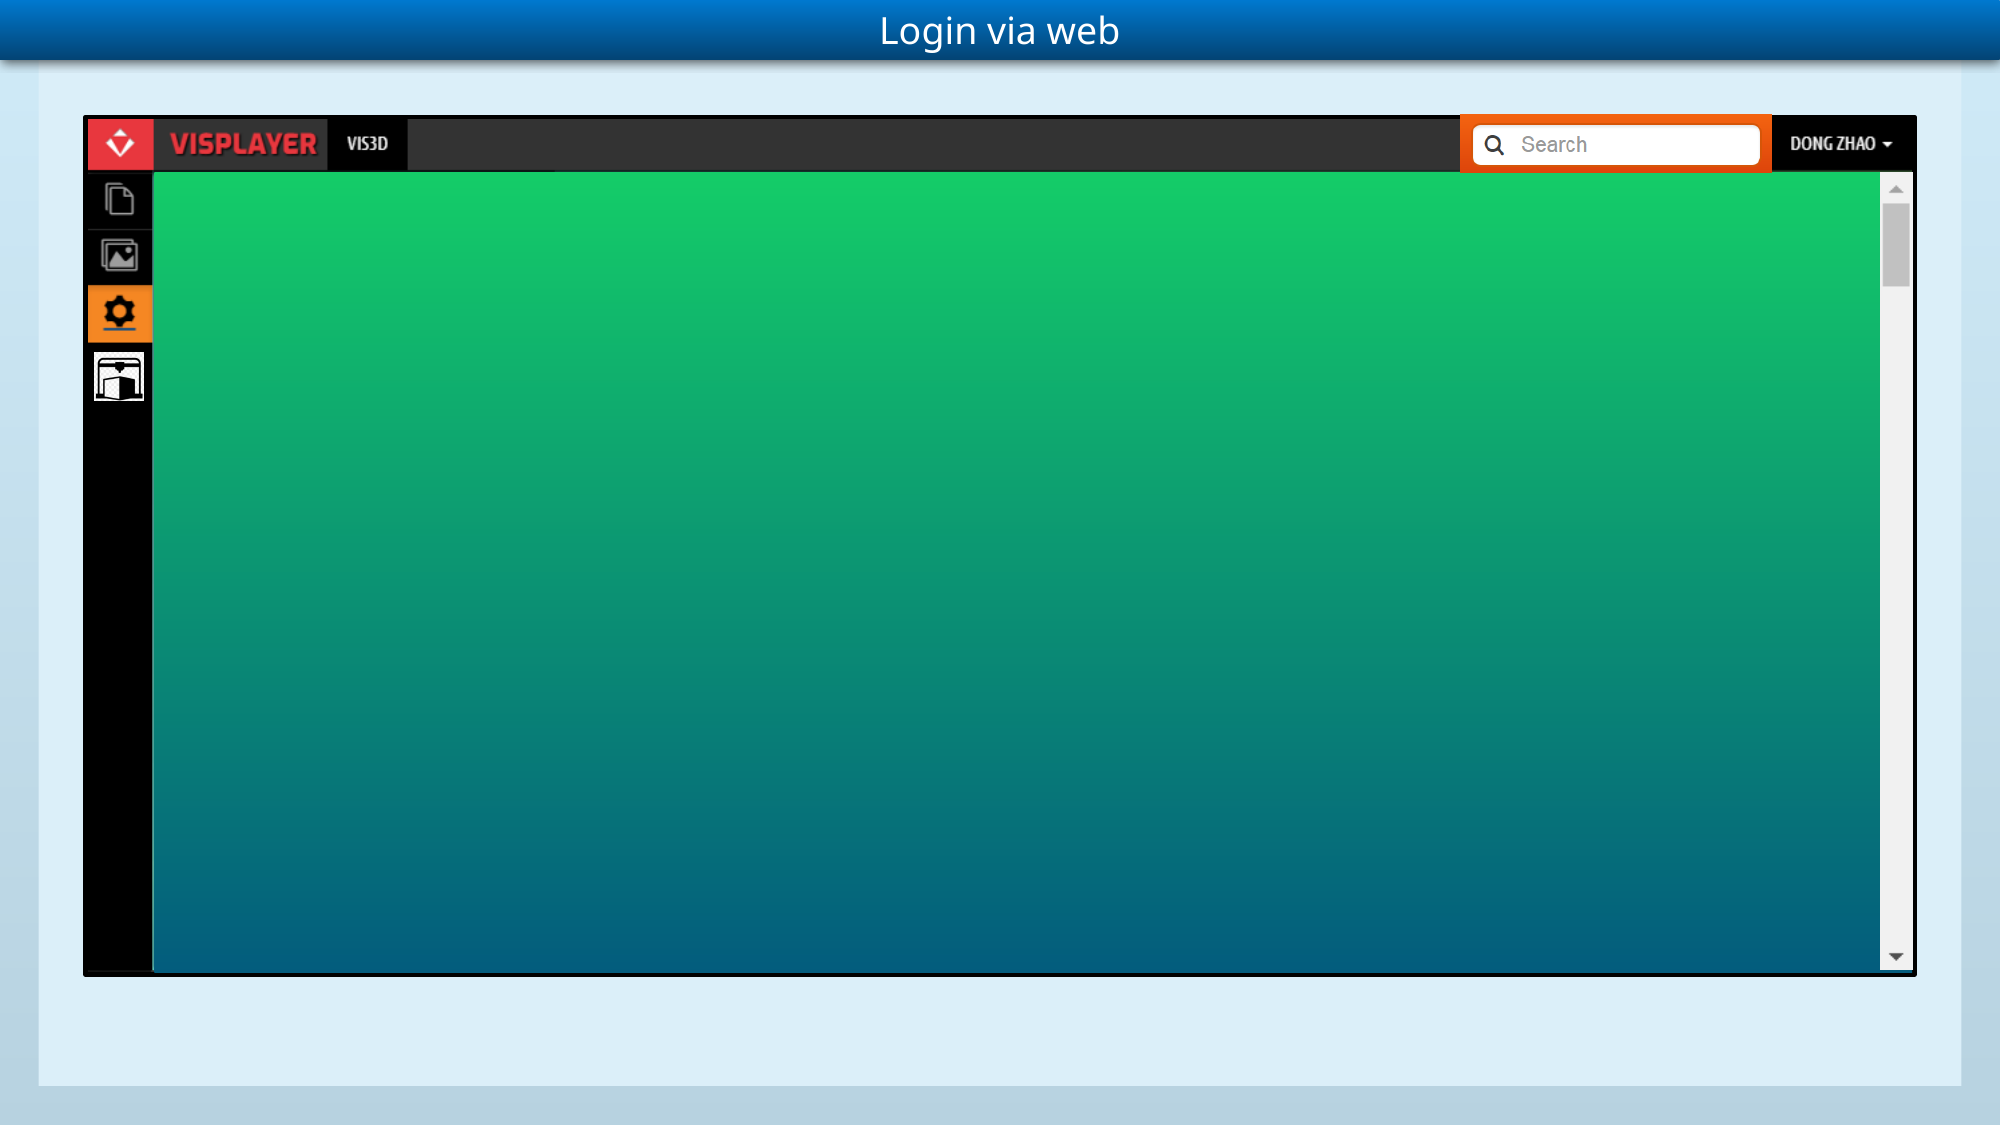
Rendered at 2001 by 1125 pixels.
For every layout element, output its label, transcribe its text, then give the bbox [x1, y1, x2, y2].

text_box Login via web [0, 0, 2000, 60]
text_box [87, 118, 1913, 973]
picture [1460, 114, 1772, 173]
picture [94, 352, 144, 401]
picture [1880, 172, 1913, 969]
